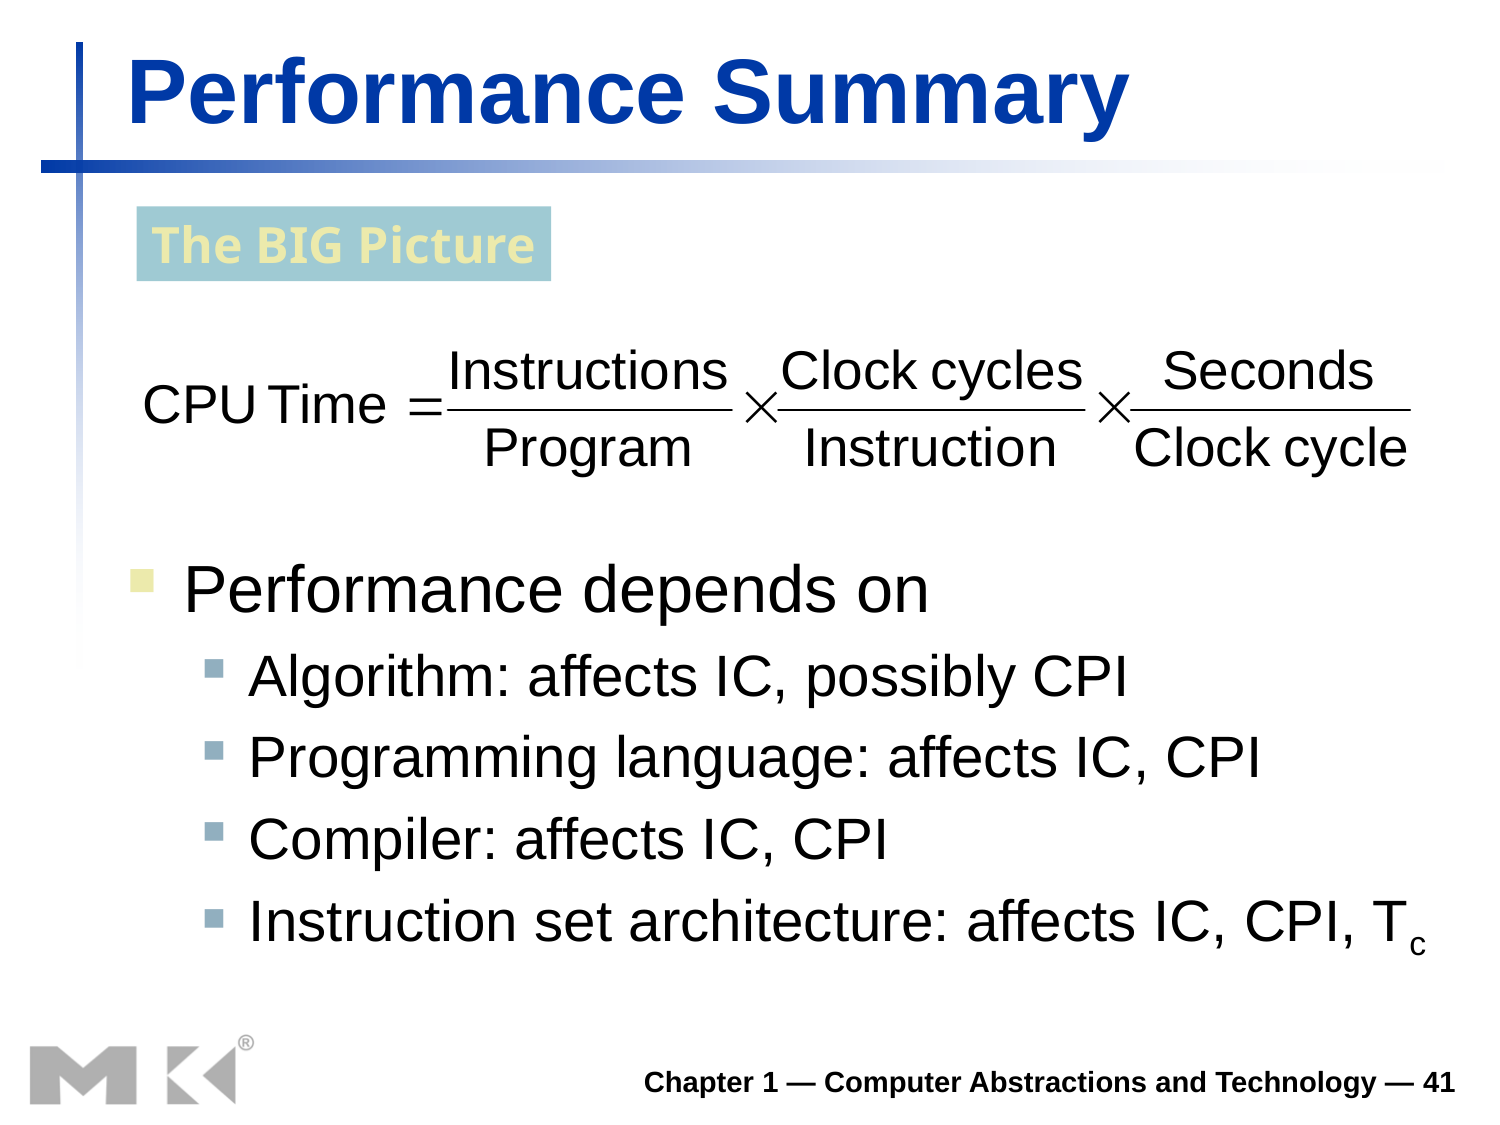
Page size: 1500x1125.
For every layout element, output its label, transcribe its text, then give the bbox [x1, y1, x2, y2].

picture [29, 1034, 255, 1105]
text_box Performance Summary [112, 23, 1467, 149]
text_box The BIG Picture [136, 206, 552, 282]
text_box Performance depends on Algorithm: affects IC, possibly CPI Programming language: affects IC, CPI Compiler: affects IC, CPI Instruction set architecture: affects IC, CPI, Tc [112, 538, 1469, 1023]
text_box Chapter 1 — Computer Abstractions and Technology — <number> [277, 1046, 1471, 1106]
picture [135, 337, 1424, 488]
